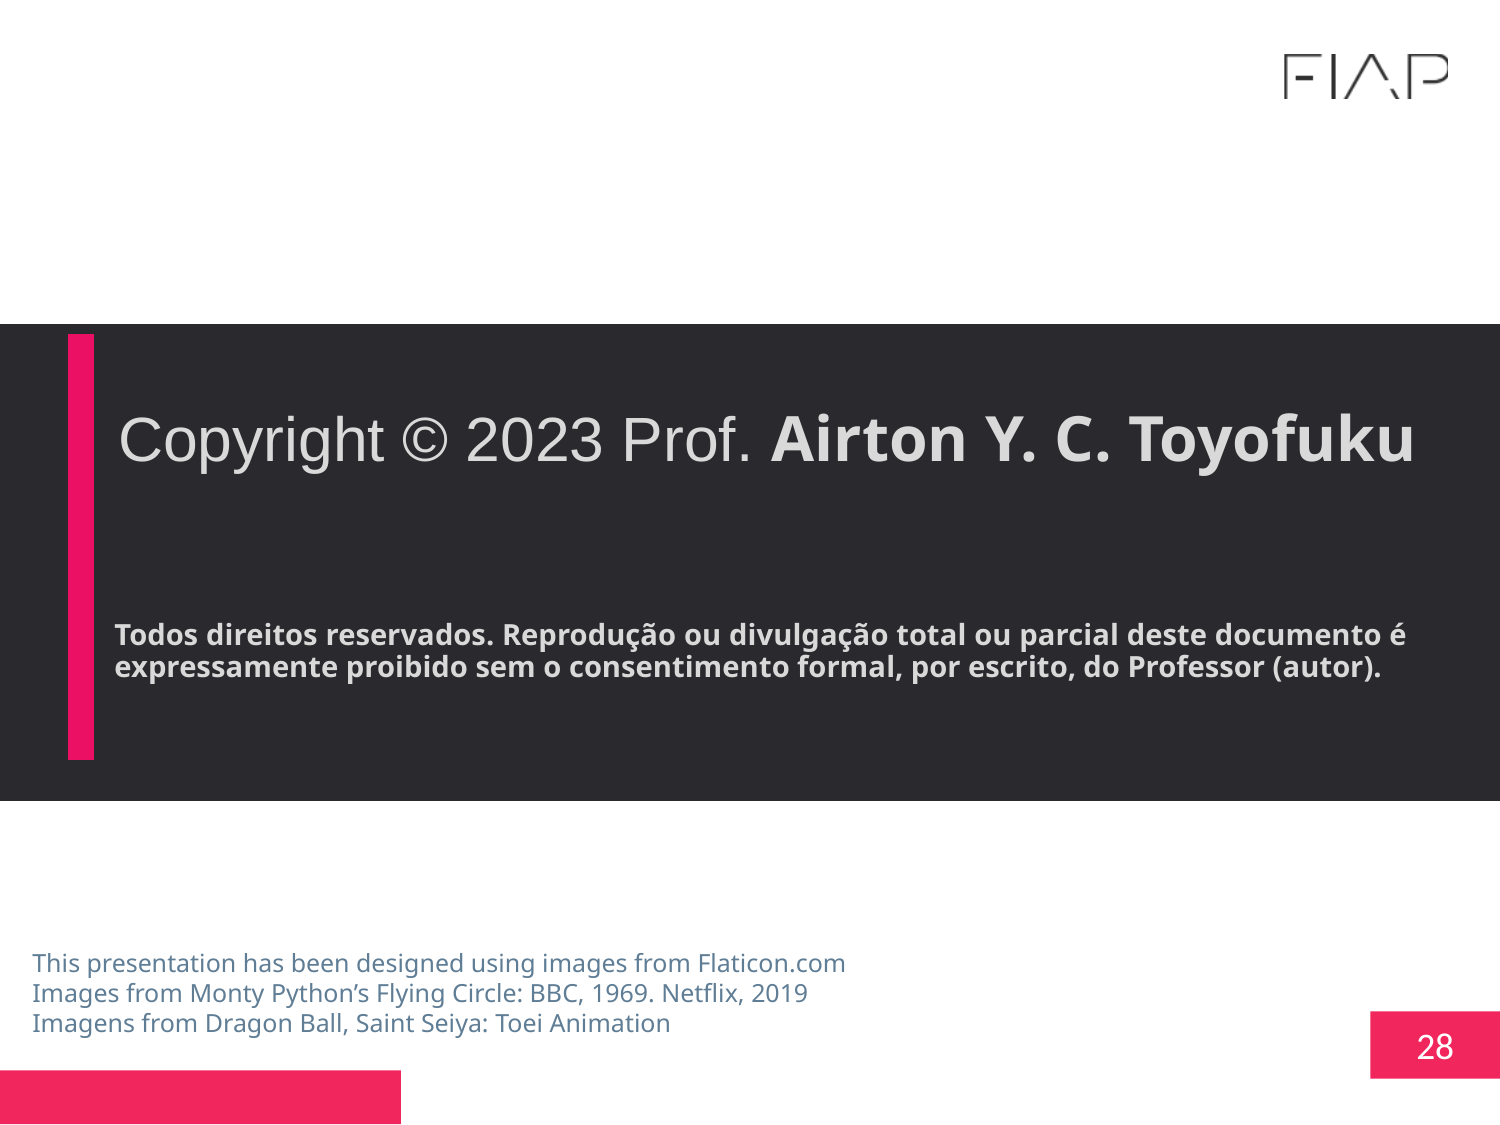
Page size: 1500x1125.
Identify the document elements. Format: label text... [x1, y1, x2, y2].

title Copyright © 2023 Prof. Airton Y. C. Toyofuku [103, 340, 1479, 543]
text_box This presentation has been designed using images from Flaticon.com Images from Monty Python’s Flying Circle: BBC, 1969. Netflix, 2019 Imagens from Dragon Ball, Saint Seiya: Toei Animation [17, 940, 1444, 1046]
picture [0, 324, 1500, 801]
slide_number 28 [1412, 1042, 1500, 1103]
